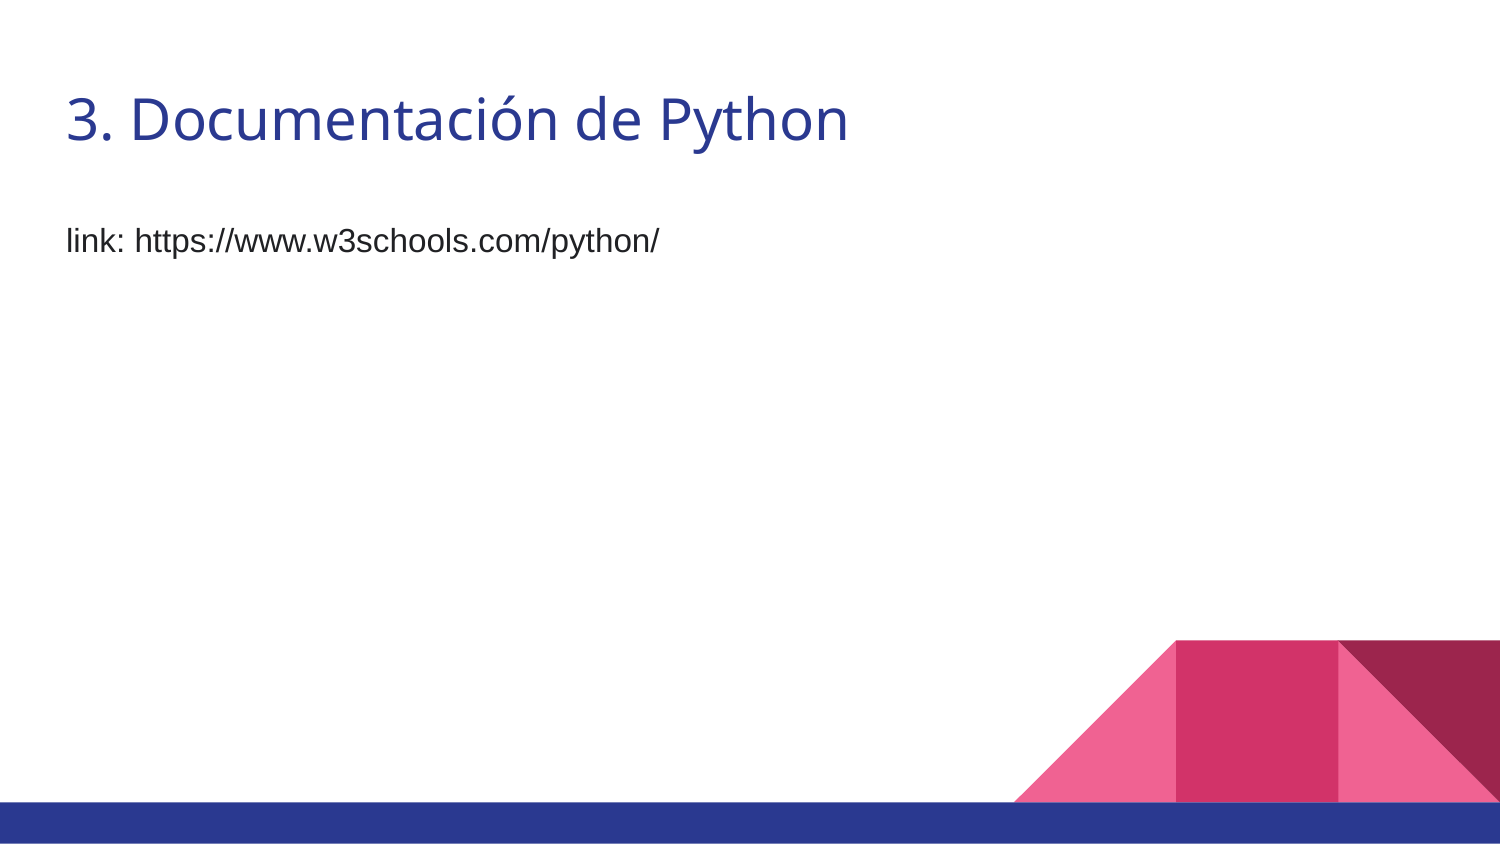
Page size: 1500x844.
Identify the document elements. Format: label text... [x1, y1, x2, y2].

list link: https://www.w3schools.com/python/ [51, 201, 1449, 782]
title 3. Documentación de Python [51, 67, 1449, 167]
